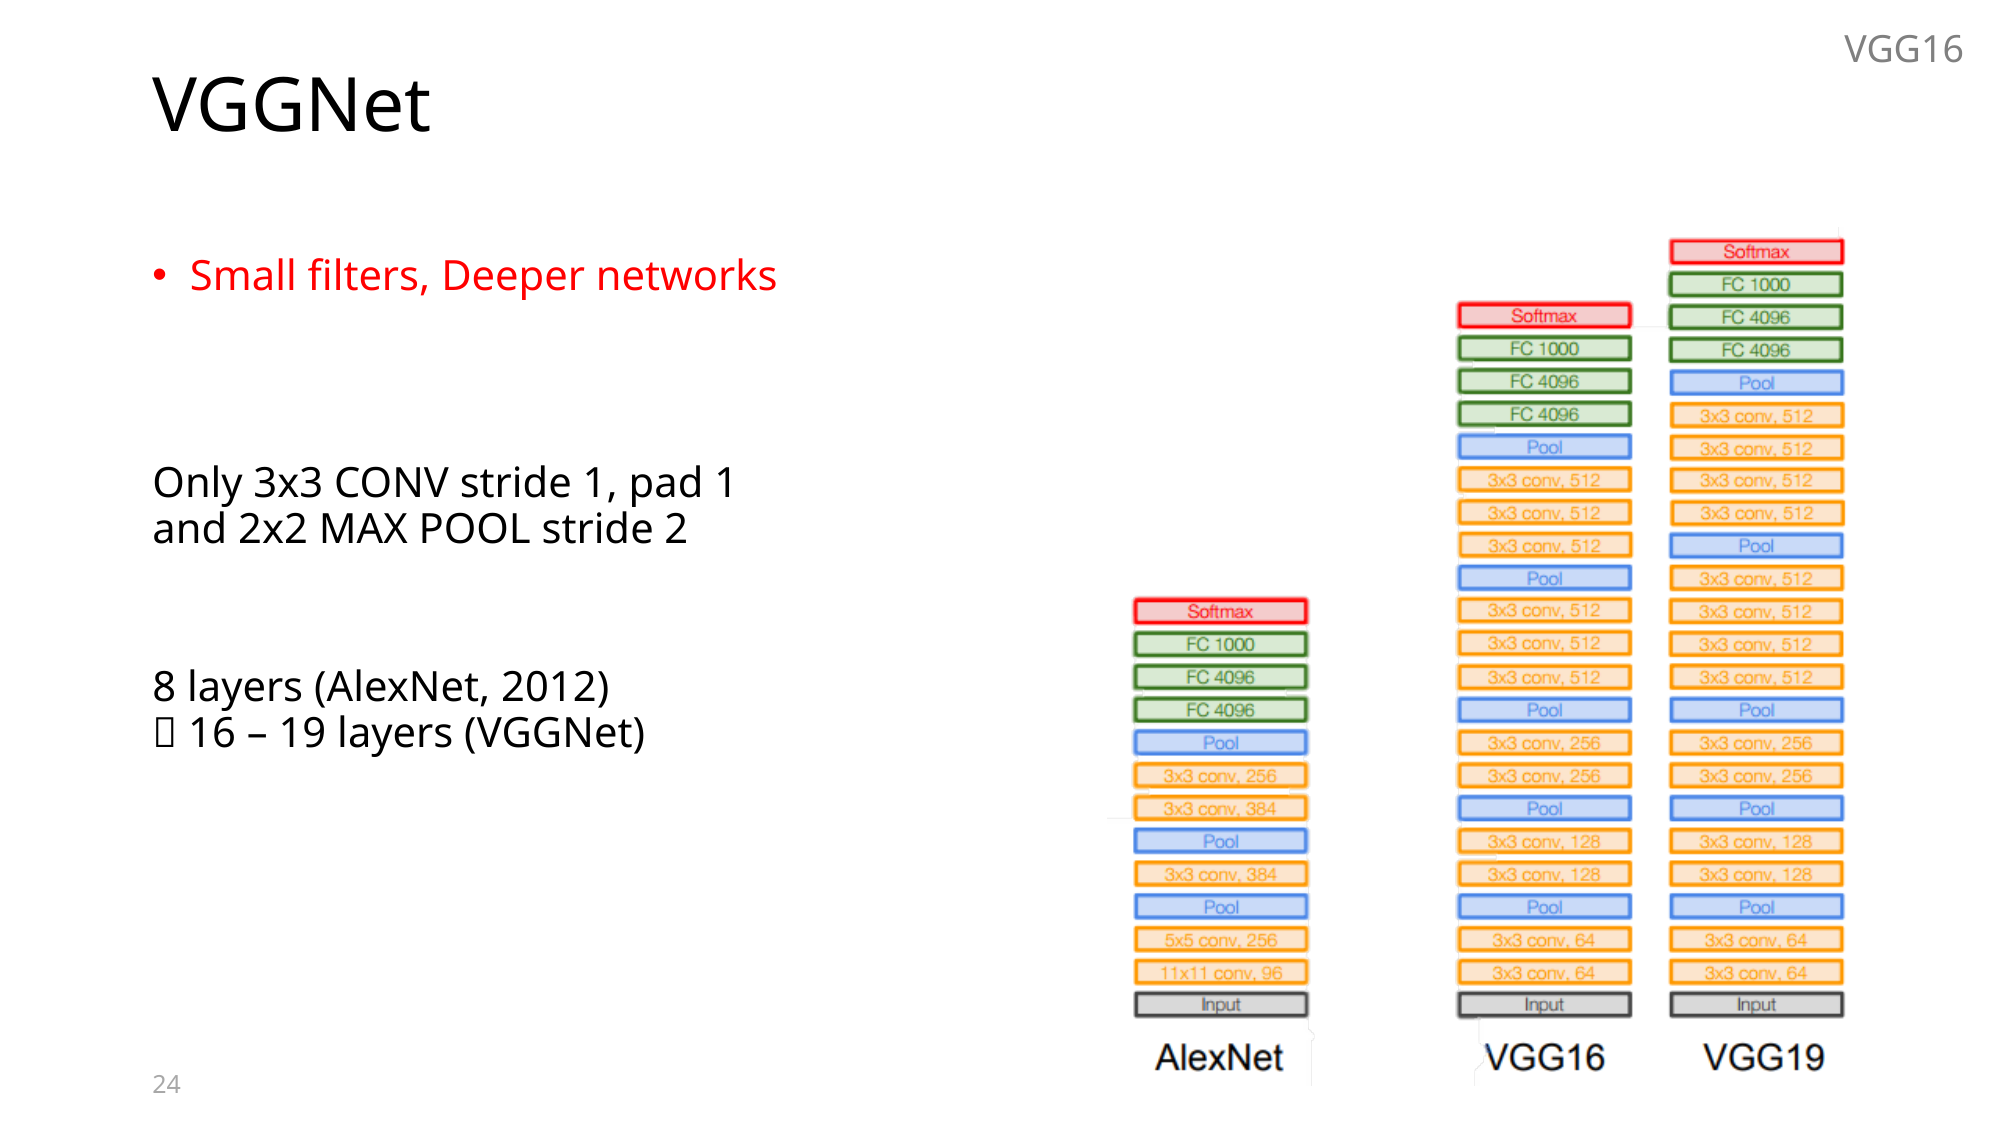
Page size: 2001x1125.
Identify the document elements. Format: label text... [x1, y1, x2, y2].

list Small filters, Deeper networks Only 3x3 CONV stride 1, pad 1 and 2x2 MAX POOL stride 2 8 layers (AlexNet, 2012)  16 – 19 layers (VGGNet) [137, 175, 1863, 1012]
picture [1107, 227, 1864, 1086]
text_box VGG16 [1829, 17, 1979, 77]
slide_number 24 [137, 1055, 588, 1115]
title VGGNet [137, 69, 1863, 145]
